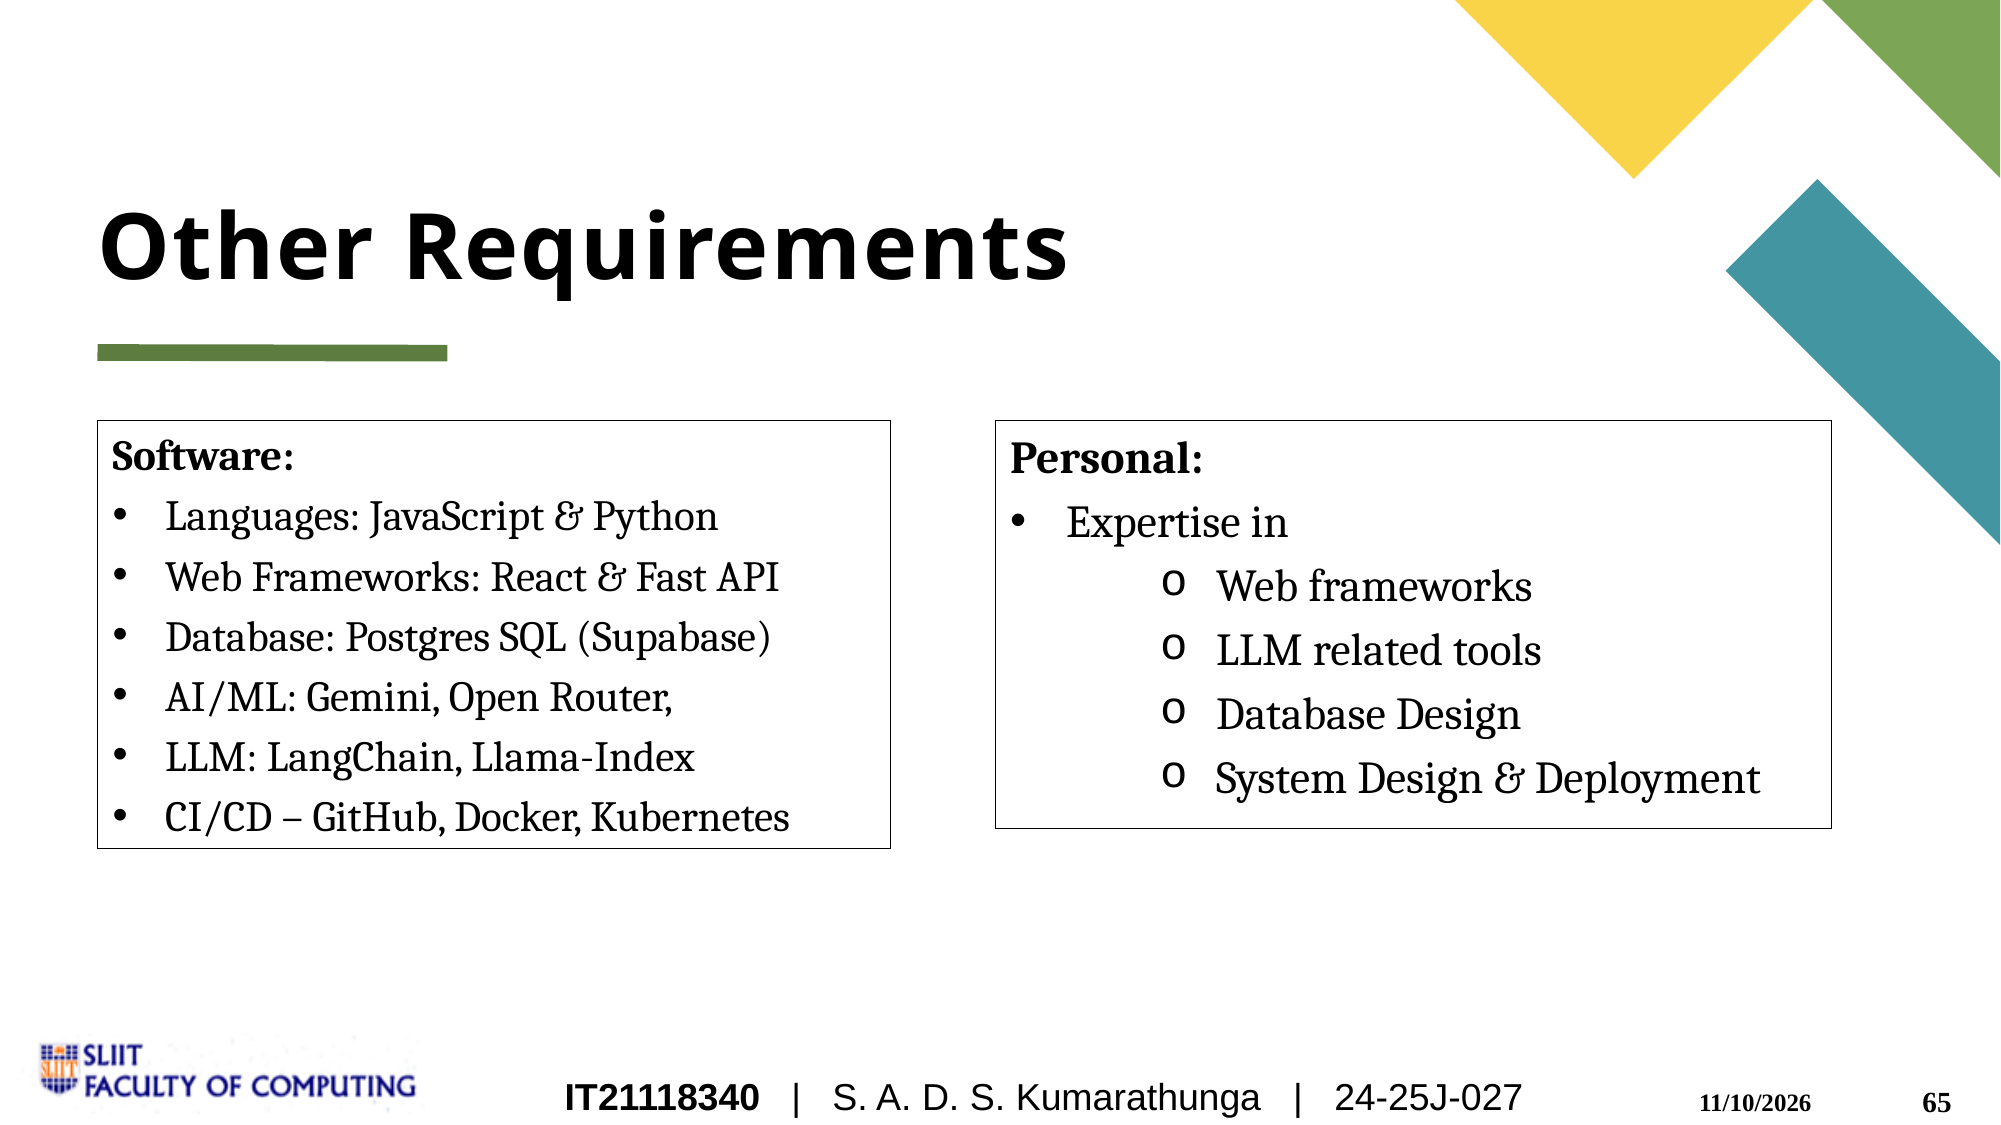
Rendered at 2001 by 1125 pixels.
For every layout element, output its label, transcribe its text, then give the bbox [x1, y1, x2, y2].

text_box IT21118340 | S. A. D. S. Kumarathunga | 24-25J-027 [484, 1064, 1604, 1125]
text_box 65 [1907, 1076, 1994, 1117]
text_box Personal: Expertise in Web frameworks LLM related tools Database Design System Design & Deployment [995, 420, 1832, 829]
picture [17, 1024, 428, 1114]
text_box 4/15/2025 [1684, 1079, 1900, 1120]
title Other Requirements [97, 32, 1898, 297]
text_box Software: Languages: JavaScript & Python Web Frameworks: React & Fast API Database: Postgres SQL (Supabase) AI/ML: Gemini, Open Router, LLM: LangChain, Llama-Index CI/CD – GitHub, Docker, Kubernetes [97, 420, 891, 849]
